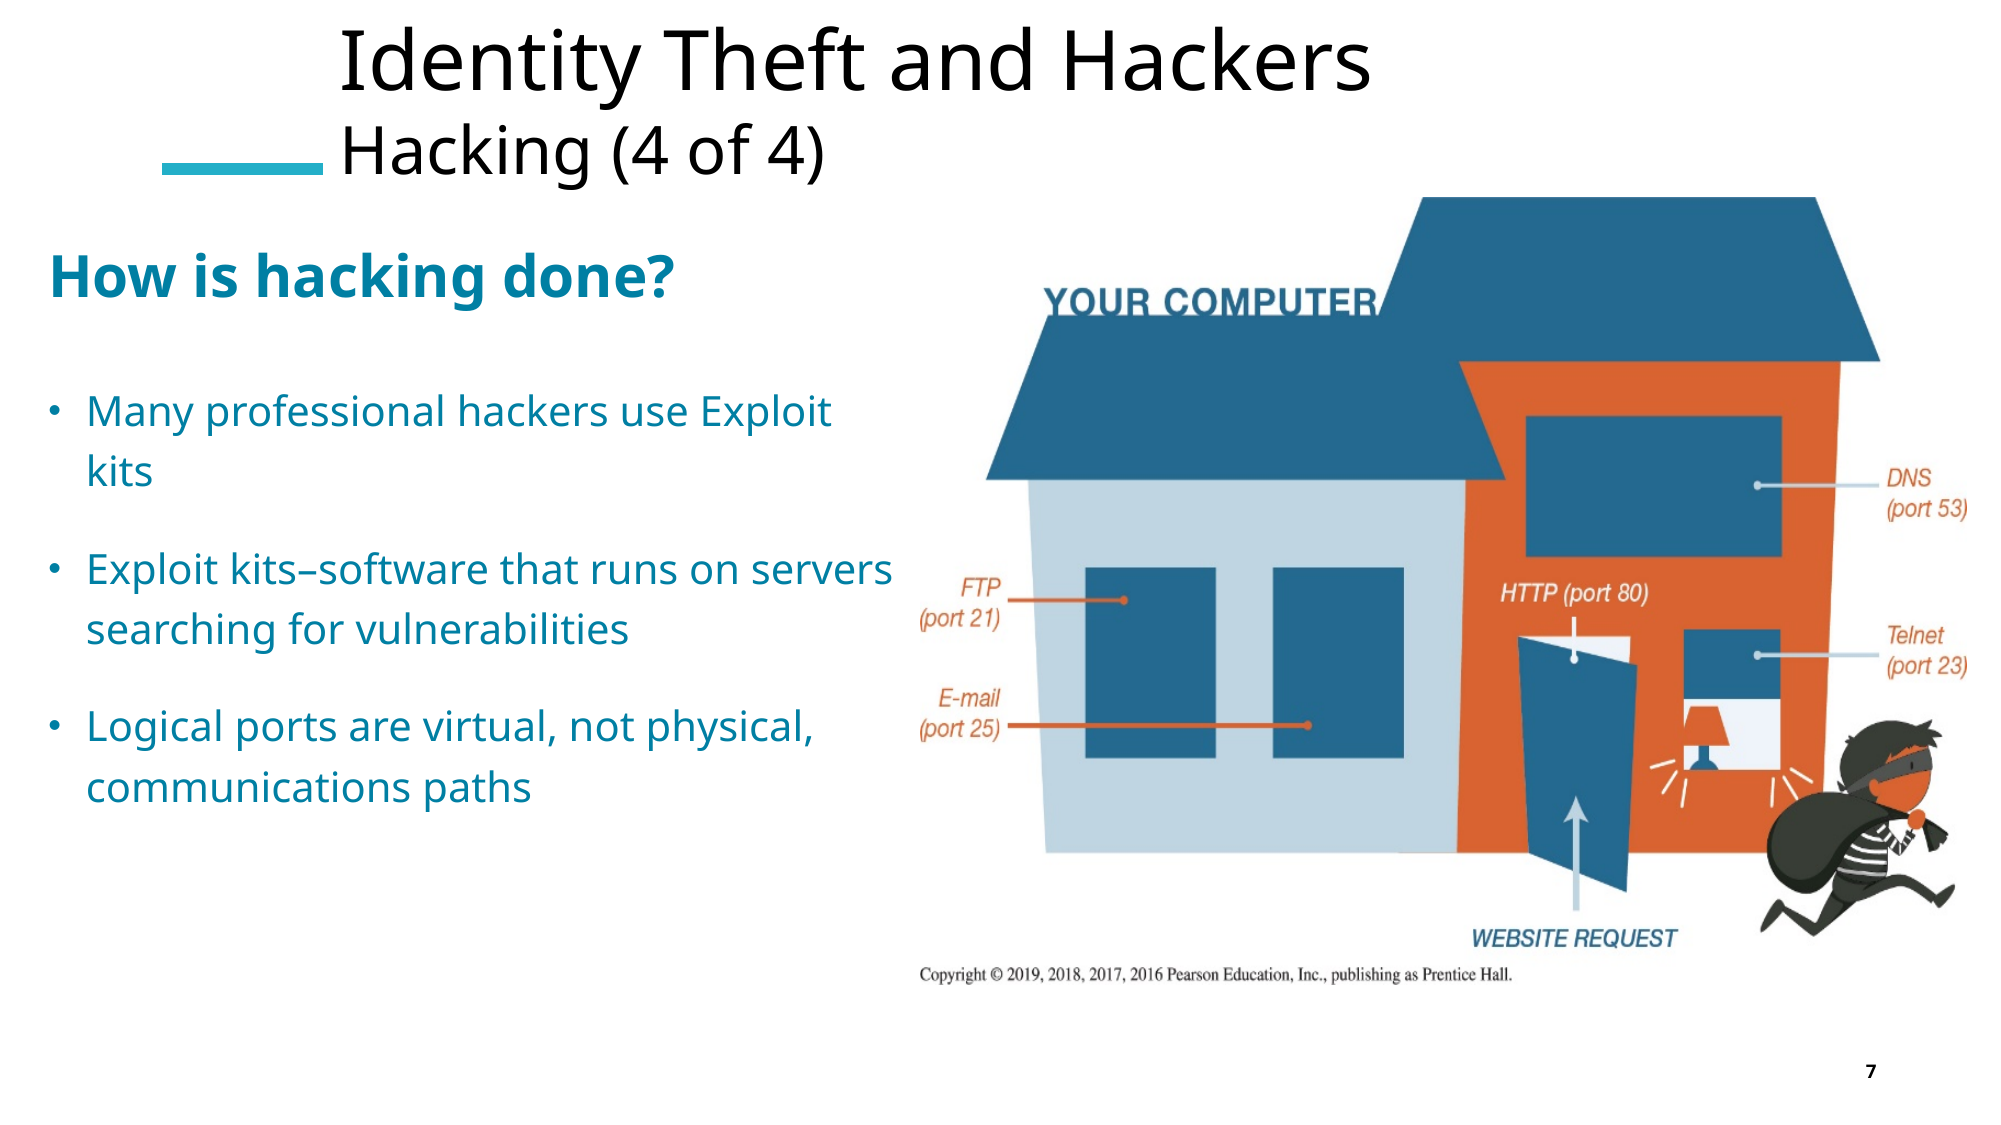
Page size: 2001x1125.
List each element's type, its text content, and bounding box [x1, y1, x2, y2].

picture [920, 197, 1967, 985]
title Identity Theft and Hackers Hacking (4 of 4) [324, 0, 1750, 232]
text_box How is hacking done? [33, 232, 920, 317]
slide_number 7 [1772, 1042, 1892, 1103]
list Many professional hackers use Exploit kits Exploit kits–software that runs on servers searching for vulnerabilities Logical ports are virtual, not physical, communications paths [33, 367, 920, 940]
